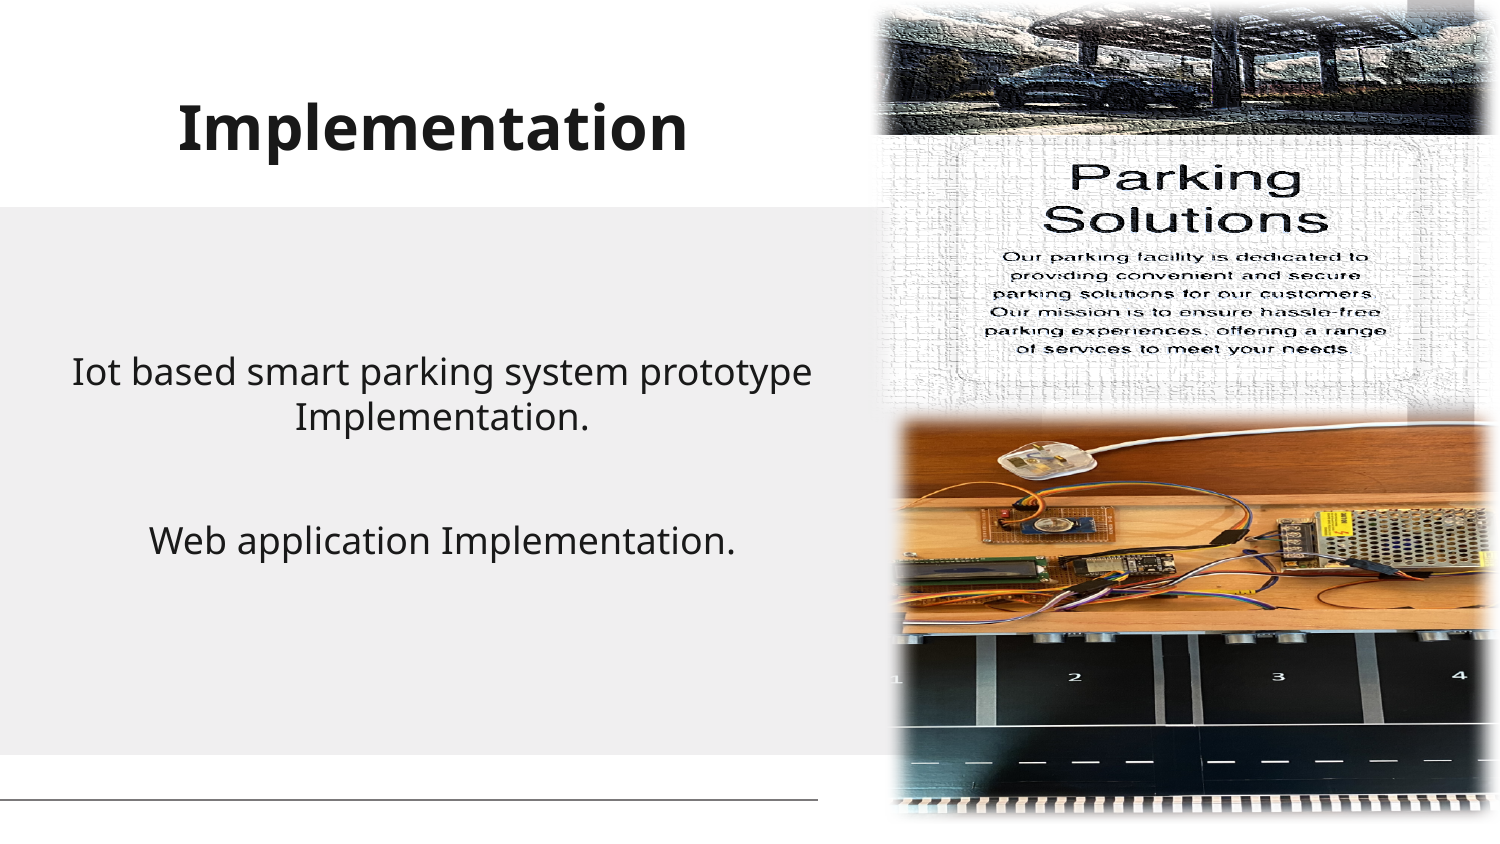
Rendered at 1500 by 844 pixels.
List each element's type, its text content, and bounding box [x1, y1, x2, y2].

title Implementation [0, 72, 863, 167]
picture [868, 0, 1500, 826]
subtitle Web application Implementation. [0, 483, 879, 578]
subtitle Iot based smart parking system prototype Implementation. [0, 358, 879, 453]
